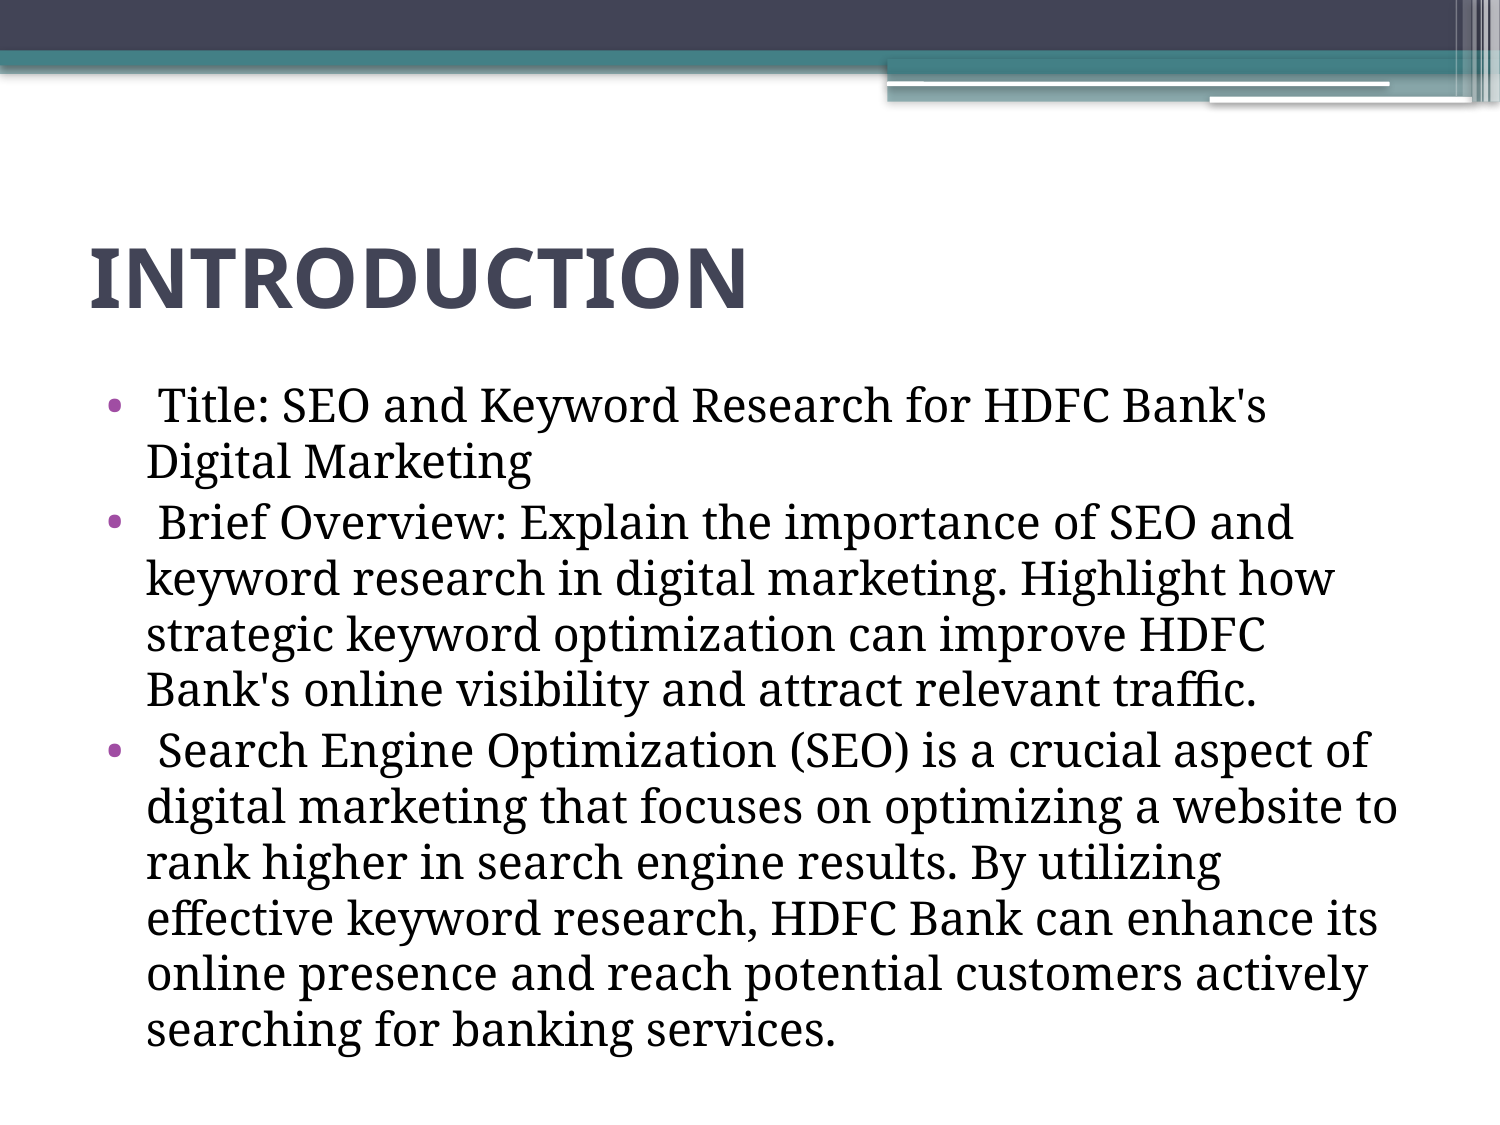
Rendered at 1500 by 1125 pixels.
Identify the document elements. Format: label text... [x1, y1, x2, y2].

list Title: SEO and Keyword Research for HDFC Bank's Digital Marketing Brief Overview: Explain the importance of SEO and keyword research in digital marketing. Highlight how strategic keyword optimization can improve HDFC Bank's online visibility and attract relevant traffic. Search Engine Optimization (SEO) is a crucial aspect of digital marketing that focuses on optimizing a website to rank higher in search engine results. By utilizing effective keyword research, HDFC Bank can enhance its online presence and reach potential customers actively searching for banking services. [75, 368, 1425, 1079]
title INTRODUCTION [75, 187, 1425, 363]
